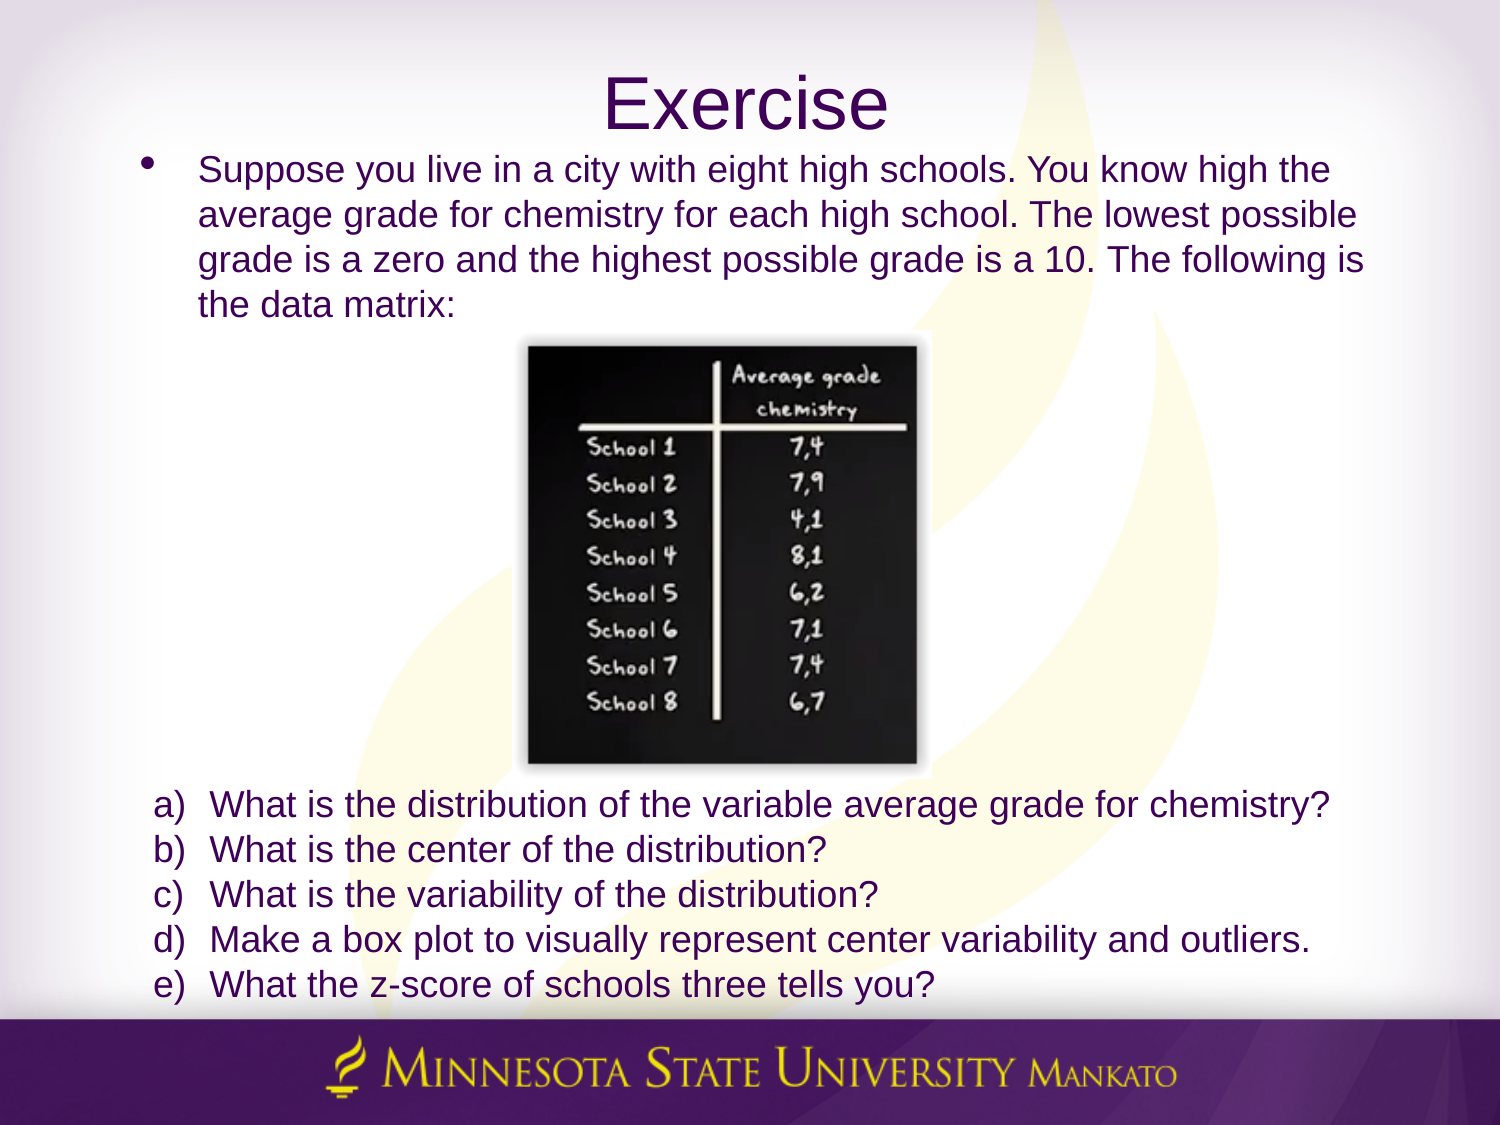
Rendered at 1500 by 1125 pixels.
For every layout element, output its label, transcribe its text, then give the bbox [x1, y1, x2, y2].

title Exercise [126, 62, 1388, 137]
list Suppose you live in a city with eight high schools. You know high the average grade for chemistry for each high school. The lowest possible grade is a zero and the highest possible grade is a 10. The following is the data matrix: [126, 137, 1388, 772]
picture [0, 0, 1500, 1125]
text_box What is the distribution of the variable average grade for chemistry? What is the center of the distribution? What is the variability of the distribution? Make a box plot to visually represent center variability and outliers. What the z-score of schools three tells you? [63, 772, 1451, 1013]
